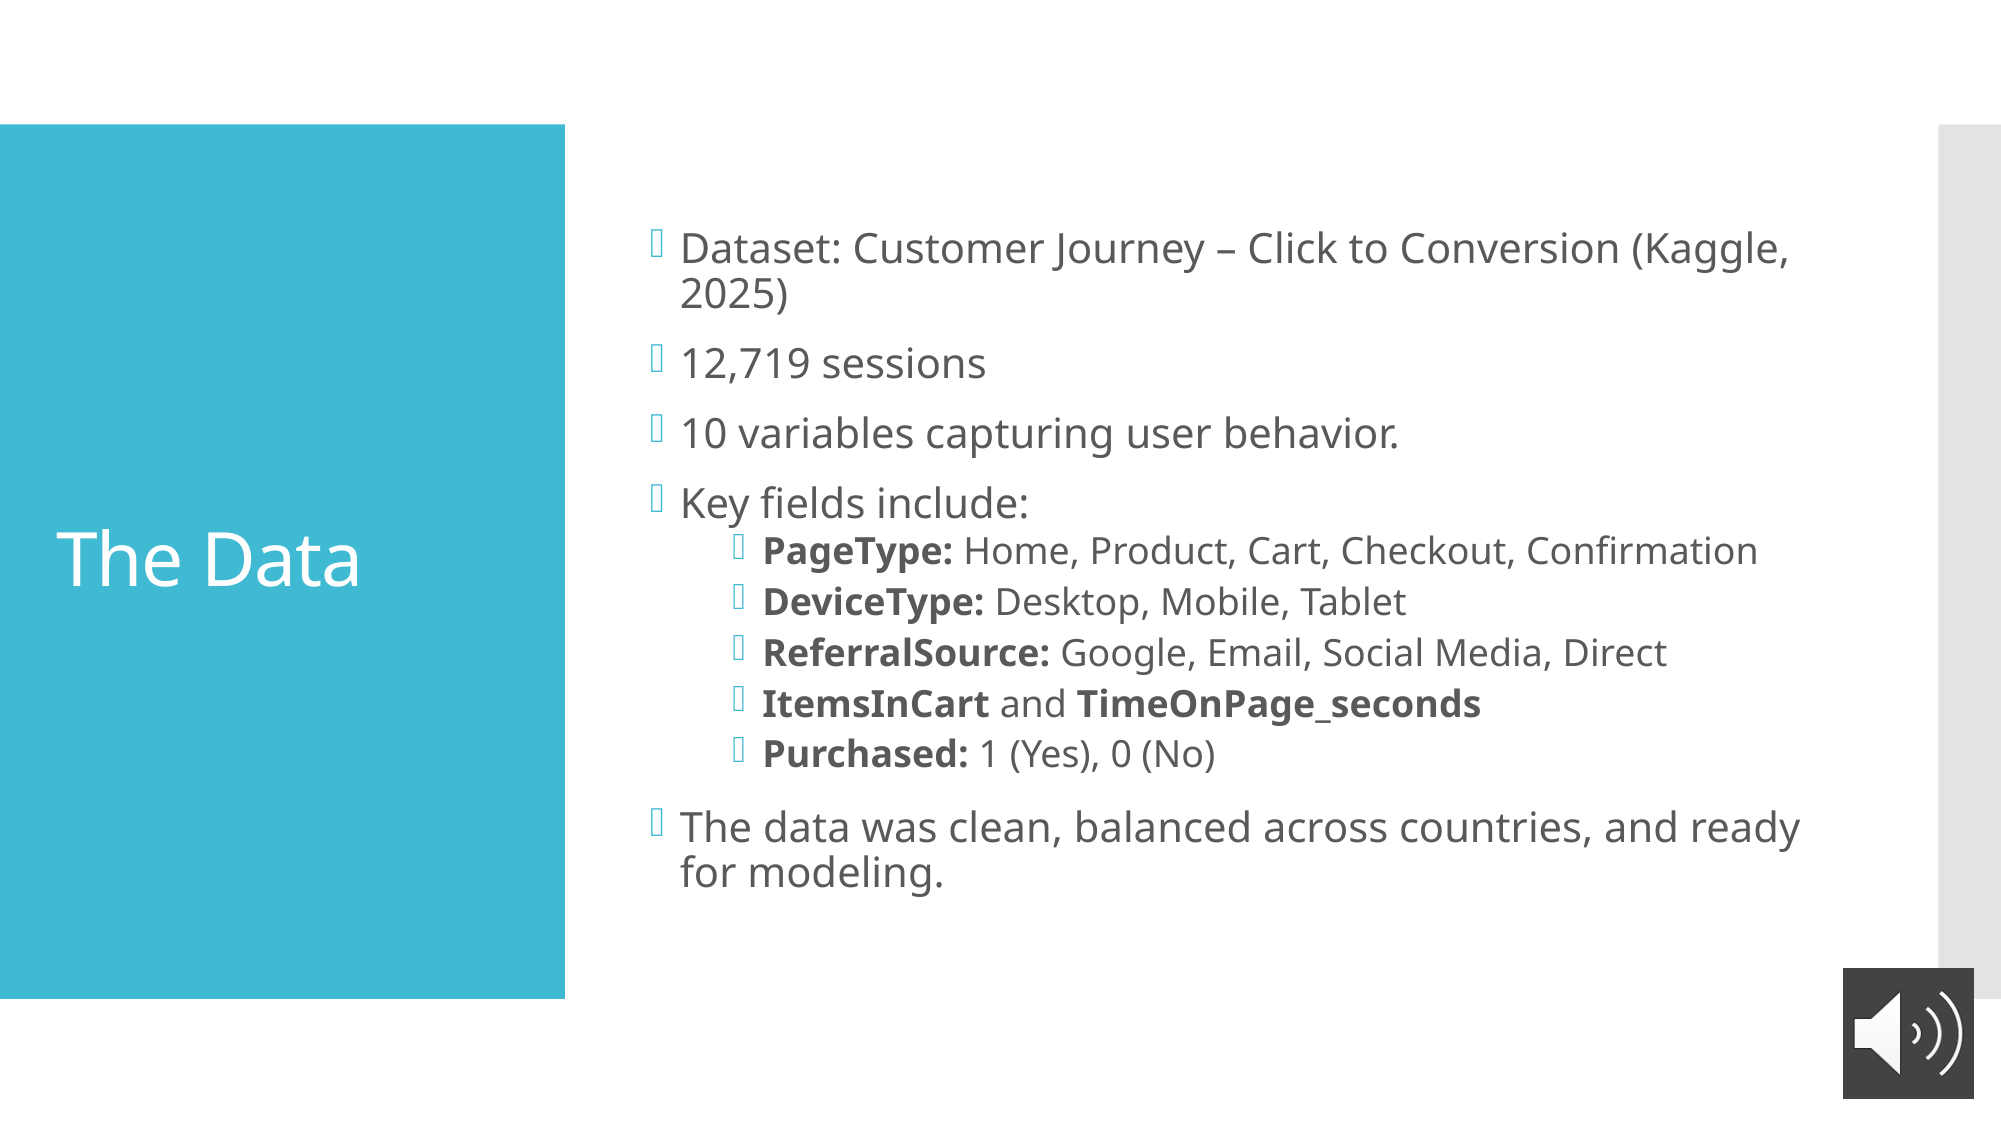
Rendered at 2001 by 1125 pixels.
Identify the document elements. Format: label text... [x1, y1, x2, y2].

title The Data [41, 184, 525, 940]
picture [1841, 966, 1976, 1101]
list Dataset: Customer Journey – Click to Conversion (Kaggle, 2025) 12,719 sessions 10 variables capturing user behavior. Key fields include: PageType: Home, Product, Cart, Checkout, Confirmation DeviceType: Desktop, Mobile, Tablet ReferralSource: Google, Email, Social Media, Direct ItemsInCart and TimeOnPage_seconds Purchased: 1 (Yes), 0 (No) The data was clean, balanced across countries, and ready for modeling. [634, 141, 1835, 982]
